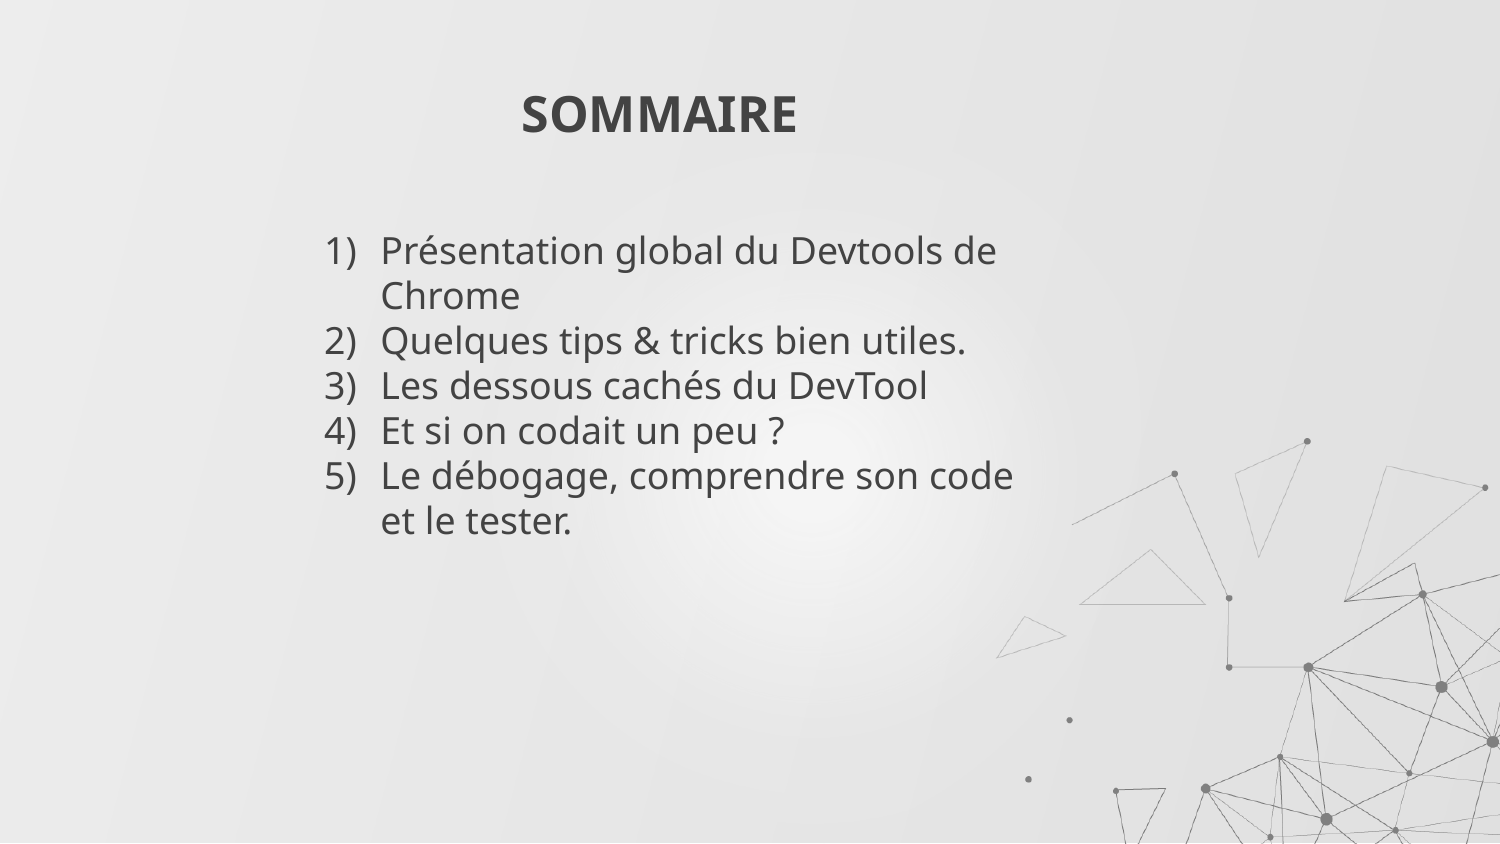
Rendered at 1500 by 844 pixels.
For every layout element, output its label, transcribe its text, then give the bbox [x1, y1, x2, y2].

picture [0, 0, 1500, 844]
list Présentation global du Devtools de Chrome Quelques tips & tricks bien utiles. Les dessous cachés du DevTool Et si on codait un peu ? Le débogage, comprendre son code et le tester. [271, 212, 1049, 844]
title SOMMAIRE [232, 67, 1088, 179]
